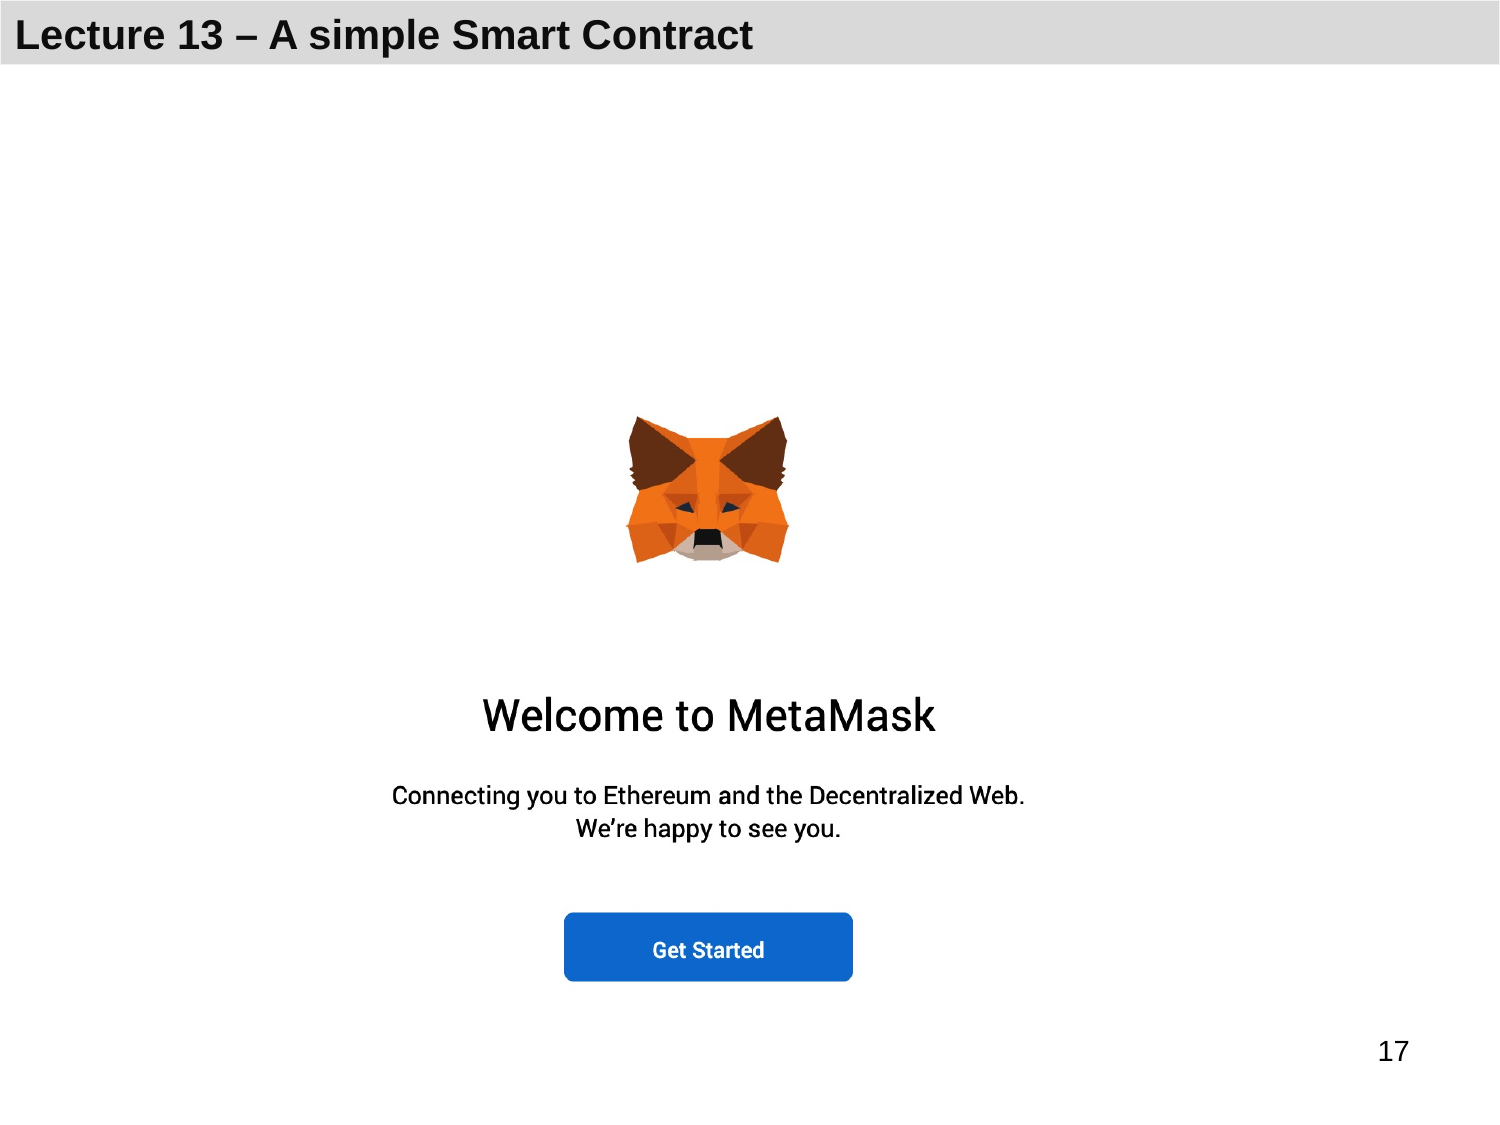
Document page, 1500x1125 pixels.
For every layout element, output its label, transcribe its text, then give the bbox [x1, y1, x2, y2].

slide_number 17 [1074, 1024, 1425, 1103]
picture [249, 287, 1126, 1075]
